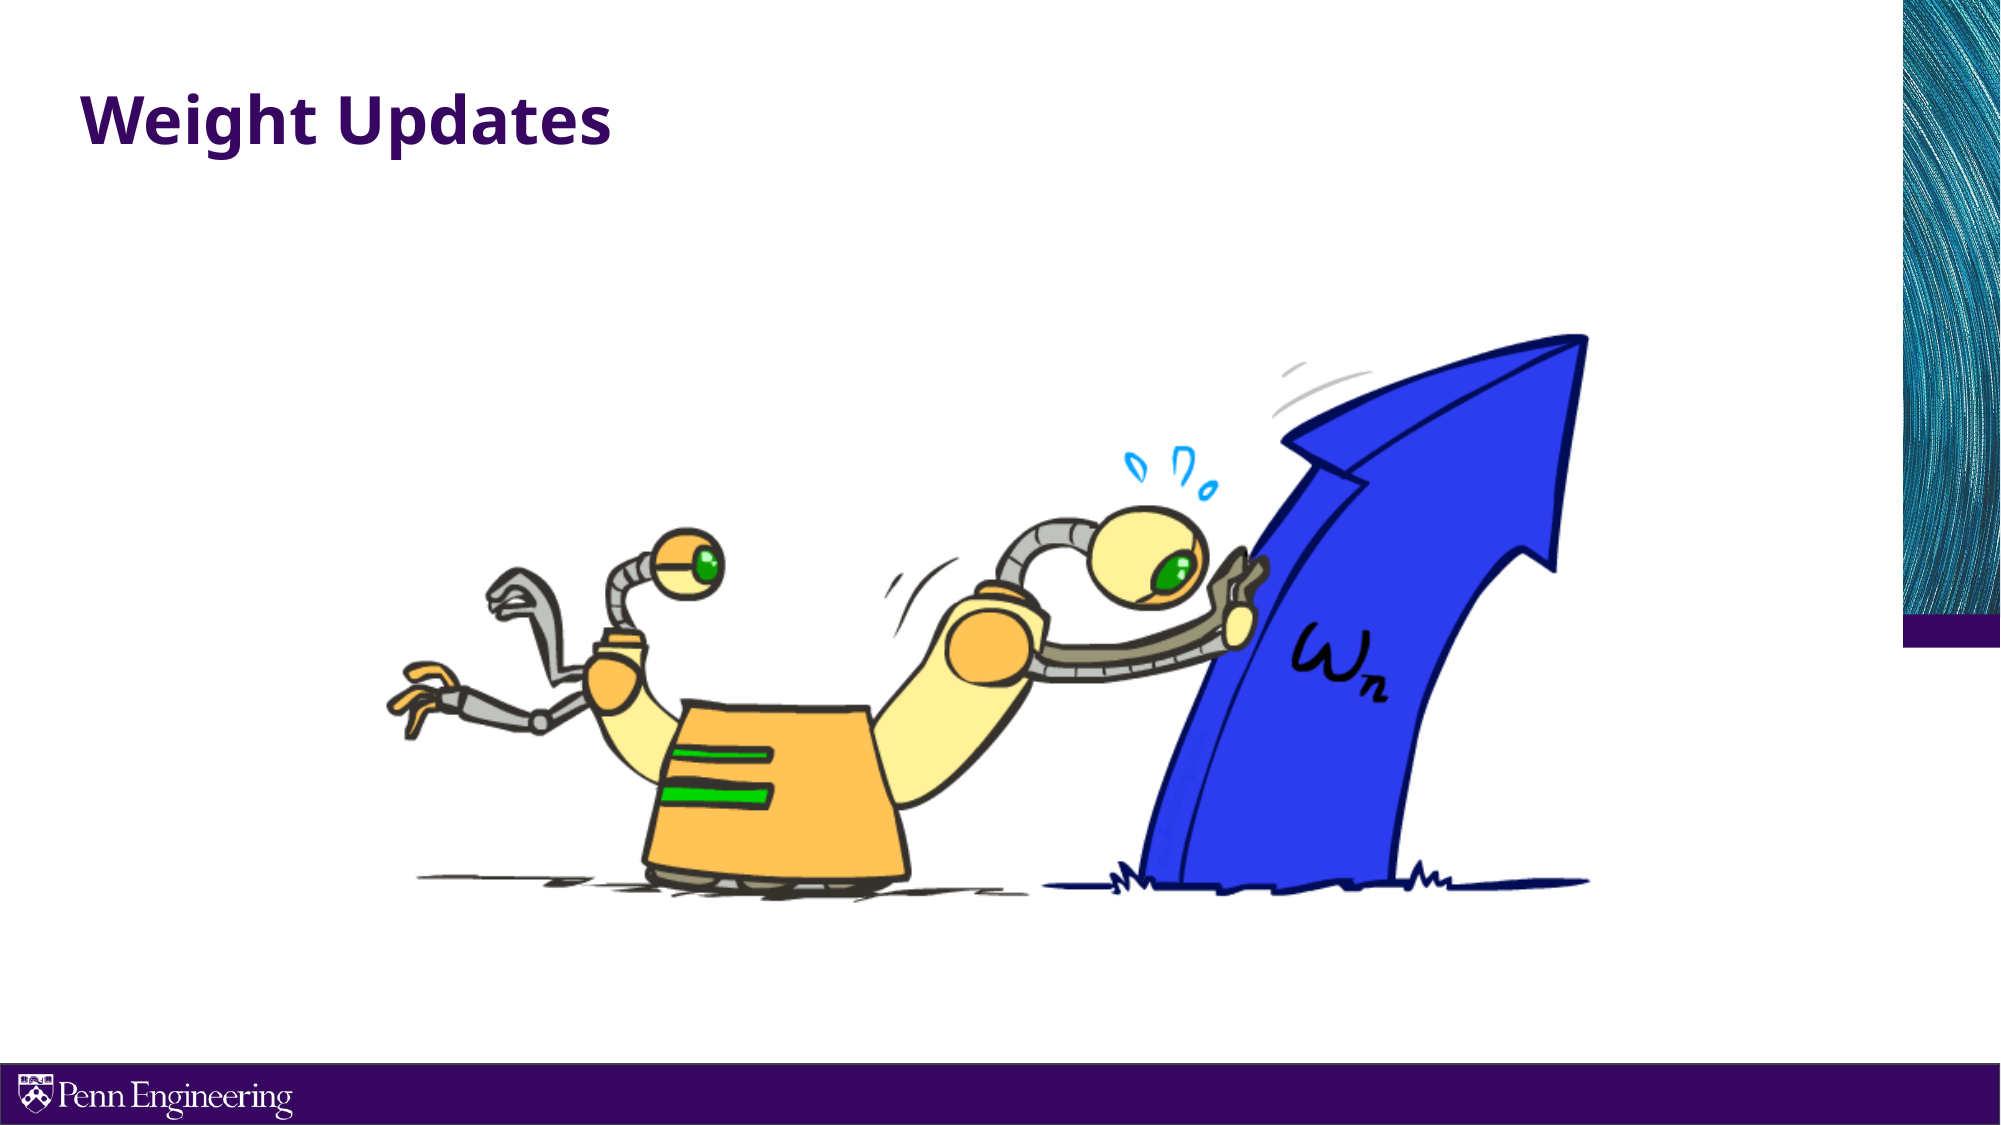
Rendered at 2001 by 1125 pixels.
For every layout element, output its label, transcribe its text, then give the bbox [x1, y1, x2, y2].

picture [1971, 53, 1979, 64]
picture [362, 285, 1638, 921]
picture [1908, 277, 1920, 293]
title Weight Updates [65, 59, 1863, 187]
picture [1913, 321, 1917, 333]
picture [1906, 362, 1912, 370]
picture [1903, 341, 1915, 350]
picture [1949, 13, 1955, 20]
picture [1903, 310, 1915, 339]
picture [1989, 0, 2001, 13]
picture [8, 1066, 301, 1123]
picture [1903, 0, 2001, 618]
picture [1916, 342, 1921, 352]
picture [1903, 523, 1914, 546]
picture [1903, 374, 1908, 384]
picture [1962, 39, 1970, 47]
